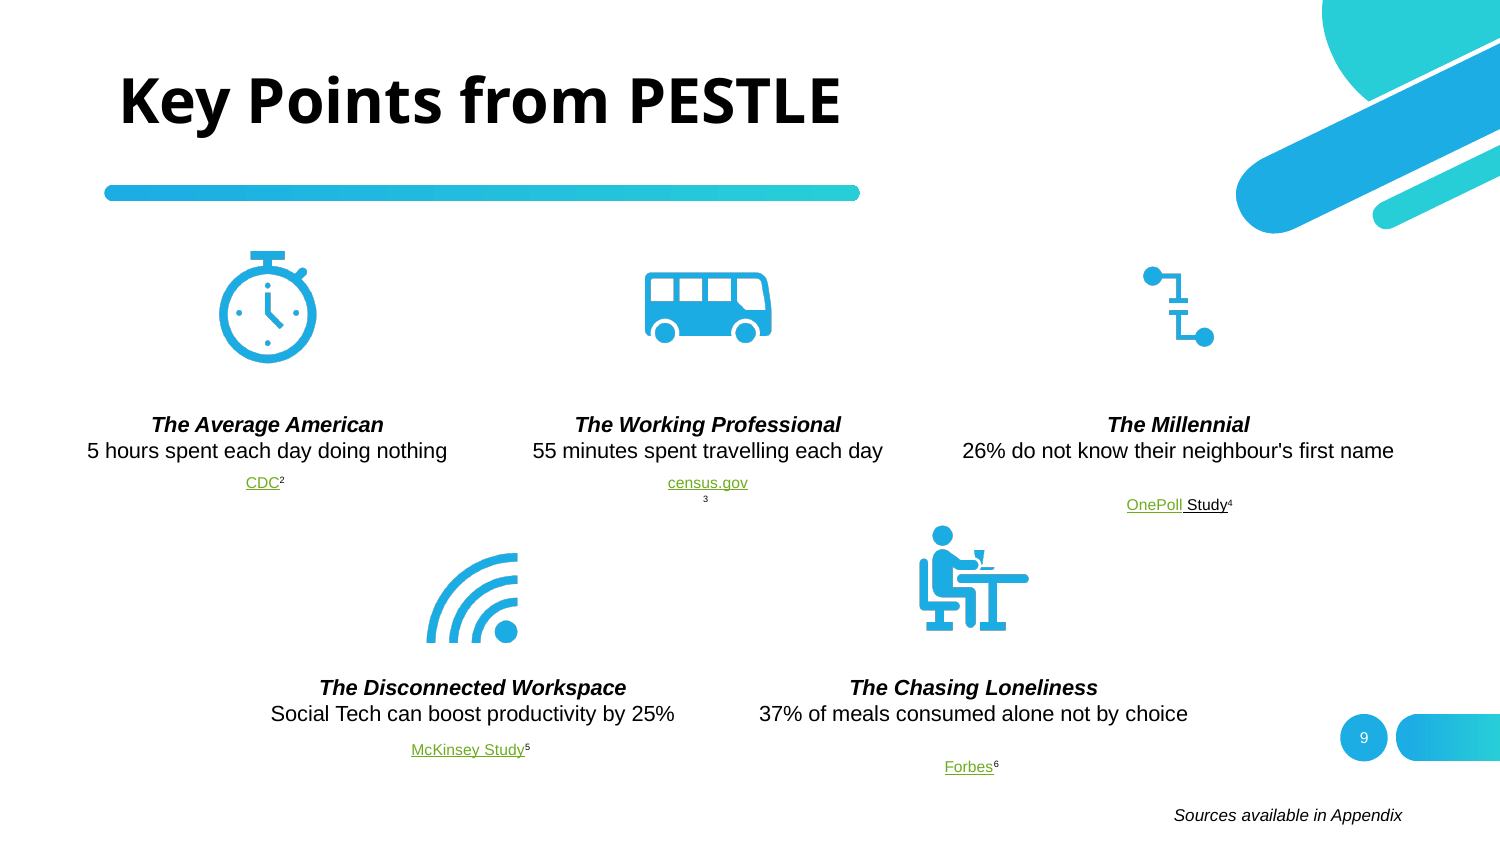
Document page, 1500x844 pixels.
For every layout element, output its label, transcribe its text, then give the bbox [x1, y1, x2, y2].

picture [639, 238, 777, 376]
text_box Sources available in Appendix [1106, 797, 1471, 833]
picture [1122, 250, 1235, 364]
text_box The Average American 5 hours spent each day doing nothing [66, 403, 469, 471]
text_box census.gov3 [651, 465, 765, 518]
slide_number 9 [1330, 714, 1399, 760]
title Key Points from PESTLE [103, 44, 1217, 162]
text_box The Disconnected Workspace Social Tech can boost productivity by 25% [241, 666, 705, 734]
text_box McKinsey Study5 [394, 732, 552, 766]
text_box The Millennial 26% do not know their neighbour's first name [947, 403, 1410, 471]
picture [905, 511, 1043, 649]
text_box Forbes6 [895, 749, 1053, 783]
text_box CDC2 [229, 465, 306, 499]
picture [199, 238, 336, 376]
text_box OnePoll Study4 [1109, 487, 1254, 522]
text_box The Working Professional 55 minutes spent travelling each day [506, 403, 910, 471]
picture [404, 529, 542, 667]
text_box The Chasing Loneliness 37% of meals consumed alone not by choice [742, 666, 1206, 734]
